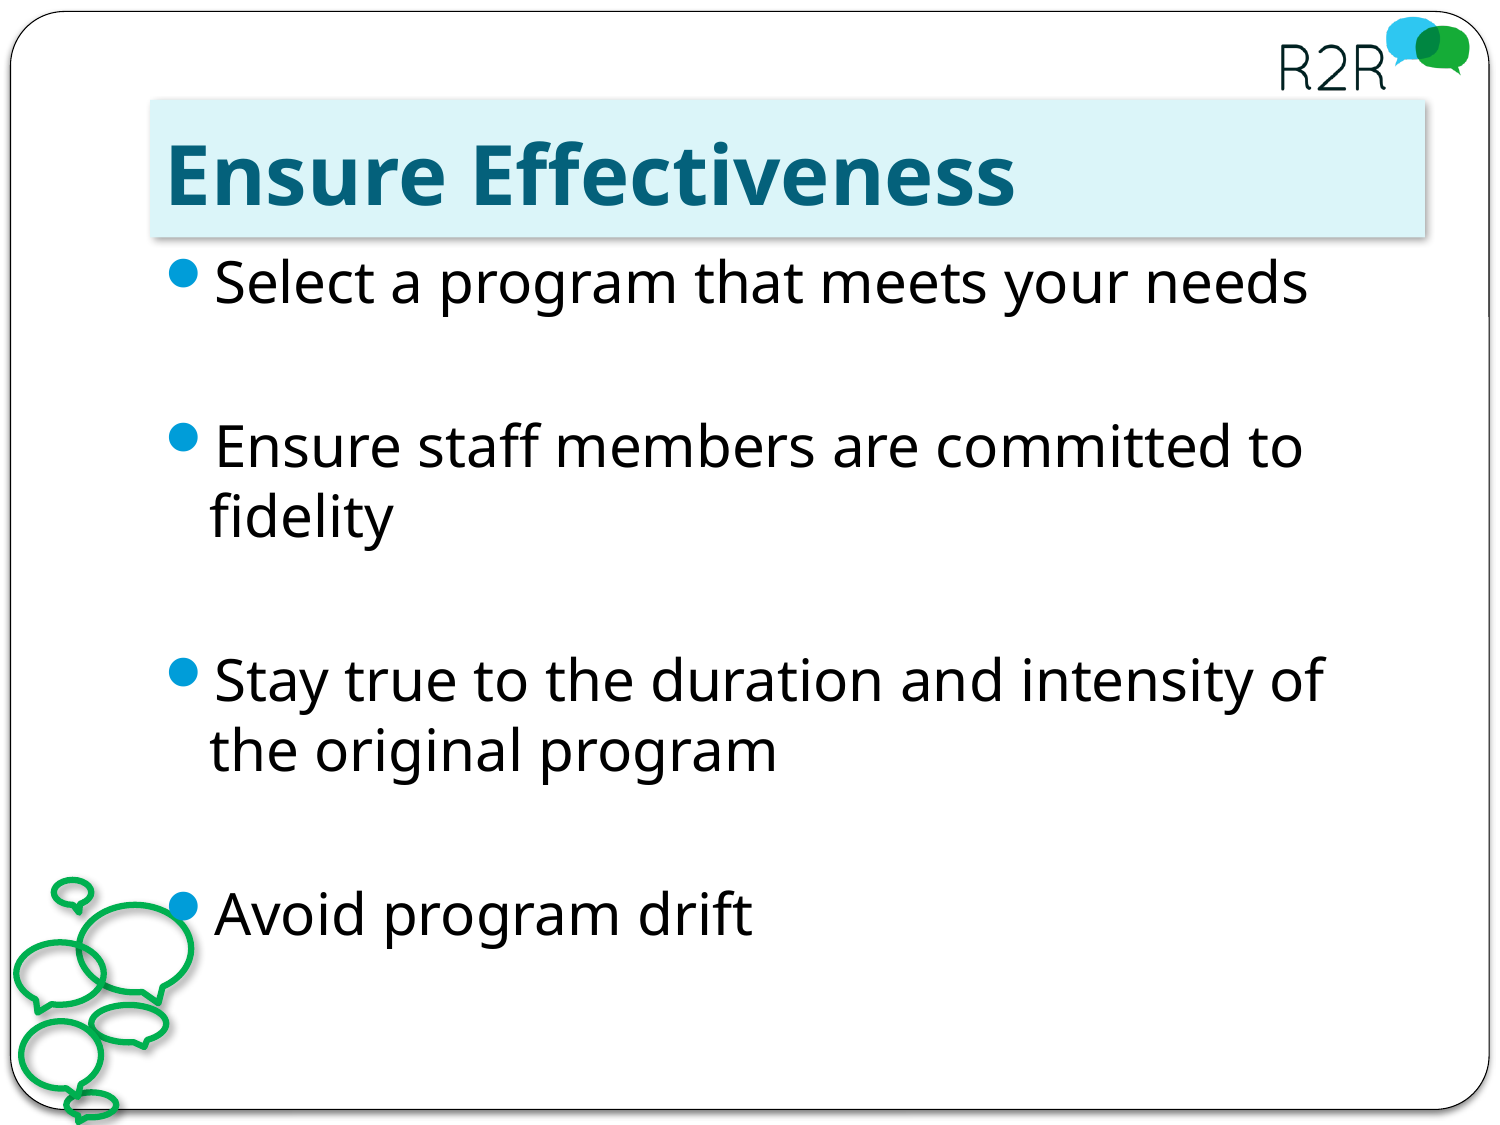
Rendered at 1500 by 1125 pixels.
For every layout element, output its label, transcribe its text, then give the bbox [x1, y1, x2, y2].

picture [1275, 12, 1475, 100]
list Select a program that meets your needs Ensure staff members are committed to fidelity Stay true to the duration and intensity of the original program Avoid program drift [150, 237, 1425, 988]
title Ensure Effectiveness [150, 99, 1425, 237]
